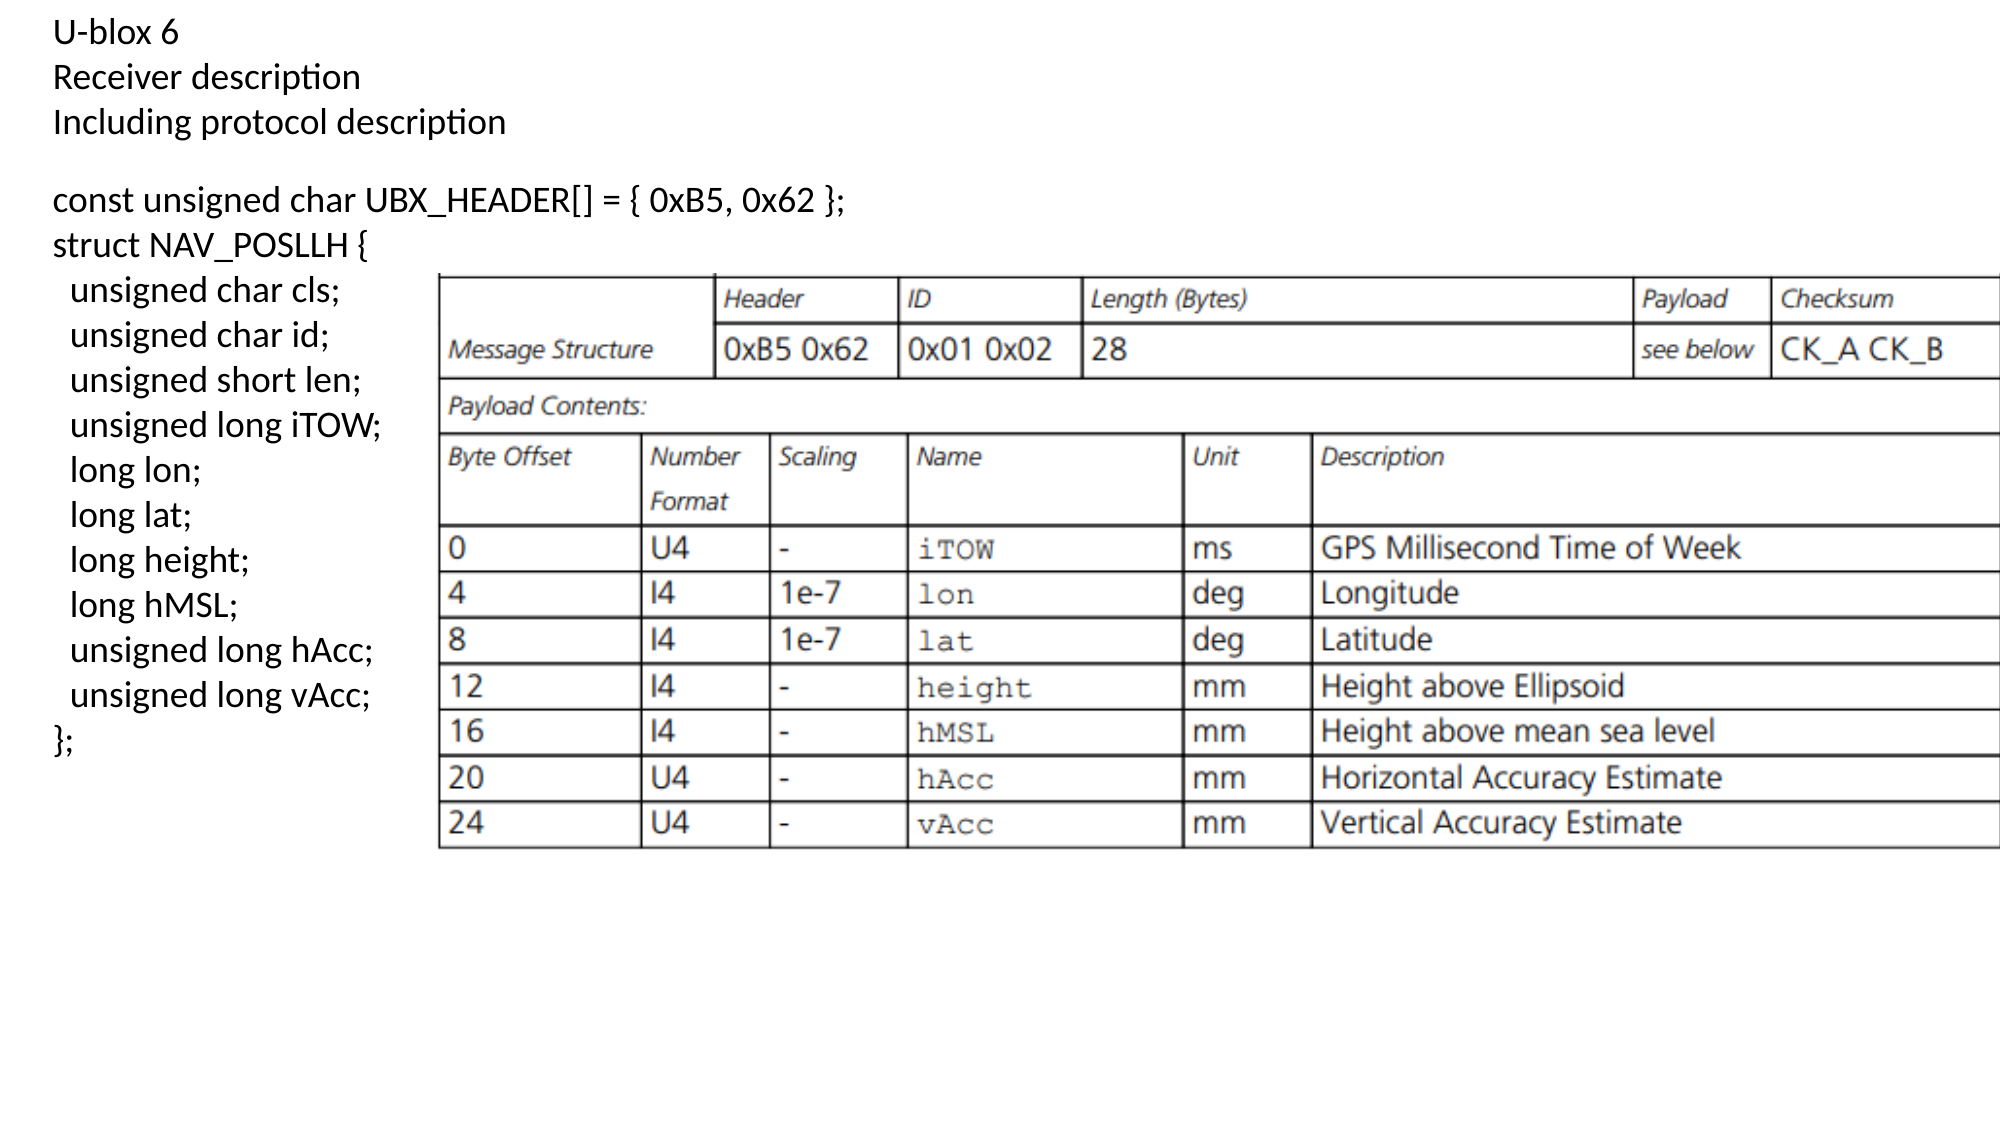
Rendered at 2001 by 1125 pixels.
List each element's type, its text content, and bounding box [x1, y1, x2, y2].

text_box const unsigned char UBX_HEADER[] = { 0xB5, 0x62 }; struct NAV_POSLLH { unsigned char cls; unsigned char id; unsigned short len; unsigned long iTOW; long lon; long lat; long height; long hMSL; unsigned long hAcc; unsigned long vAcc; }; [38, 168, 893, 768]
picture [433, 273, 2000, 861]
text_box U-blox 6 Receiver description Including protocol description [38, 0, 762, 150]
